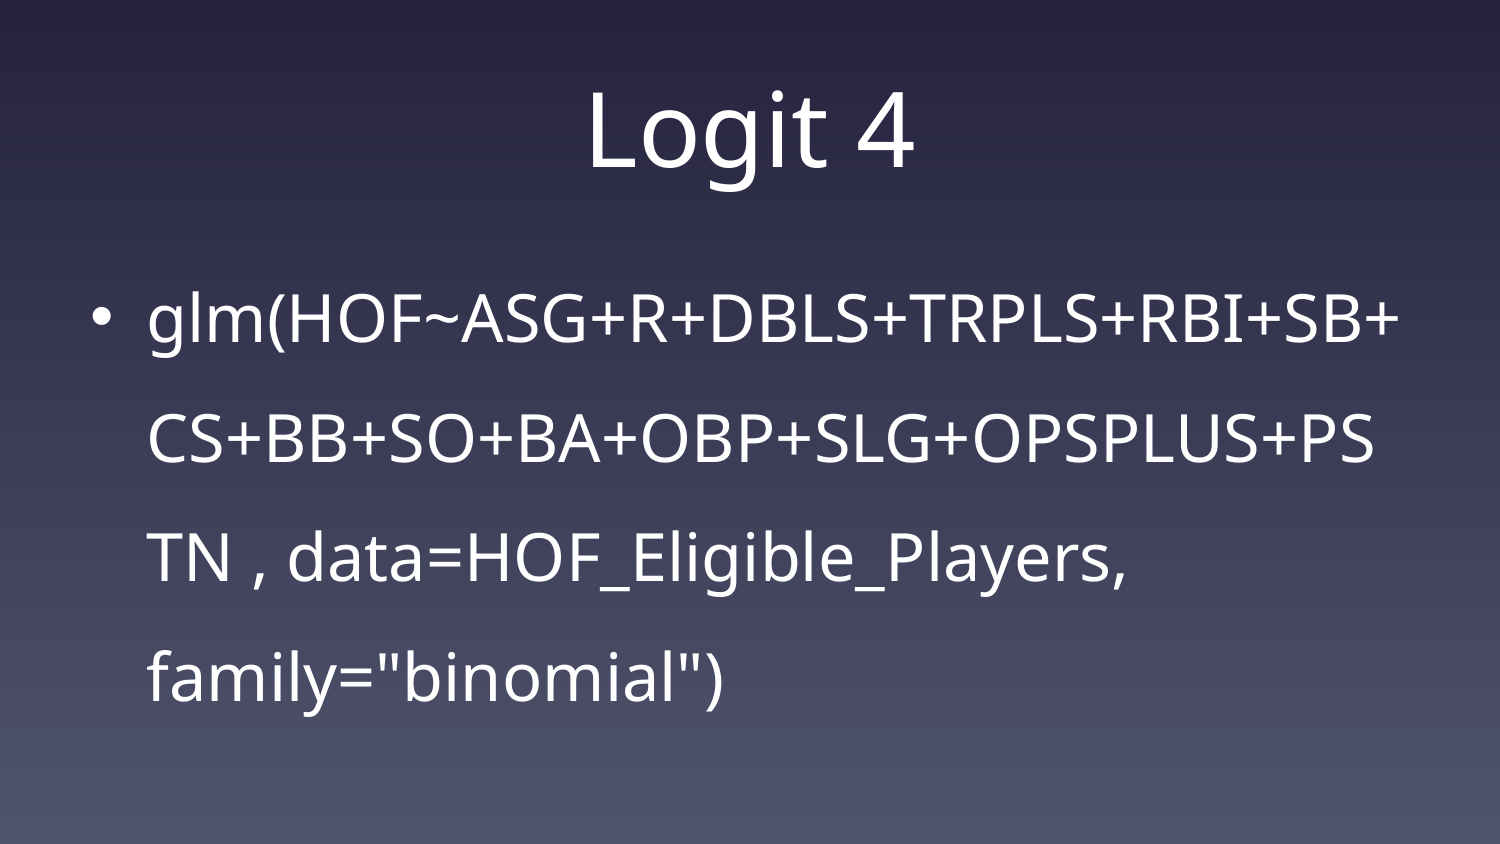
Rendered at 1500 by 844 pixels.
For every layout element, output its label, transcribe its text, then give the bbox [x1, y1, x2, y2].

list glm(HOF~ASG+R+DBLS+TRPLS+RBI+SB+CS+BB+SO+BA+OBP+SLG+OPSPLUS+PSTN , data=HOF_Eligible_Players, family="binomial") [75, 196, 1425, 754]
title Logit 4 [75, 56, 1425, 196]
